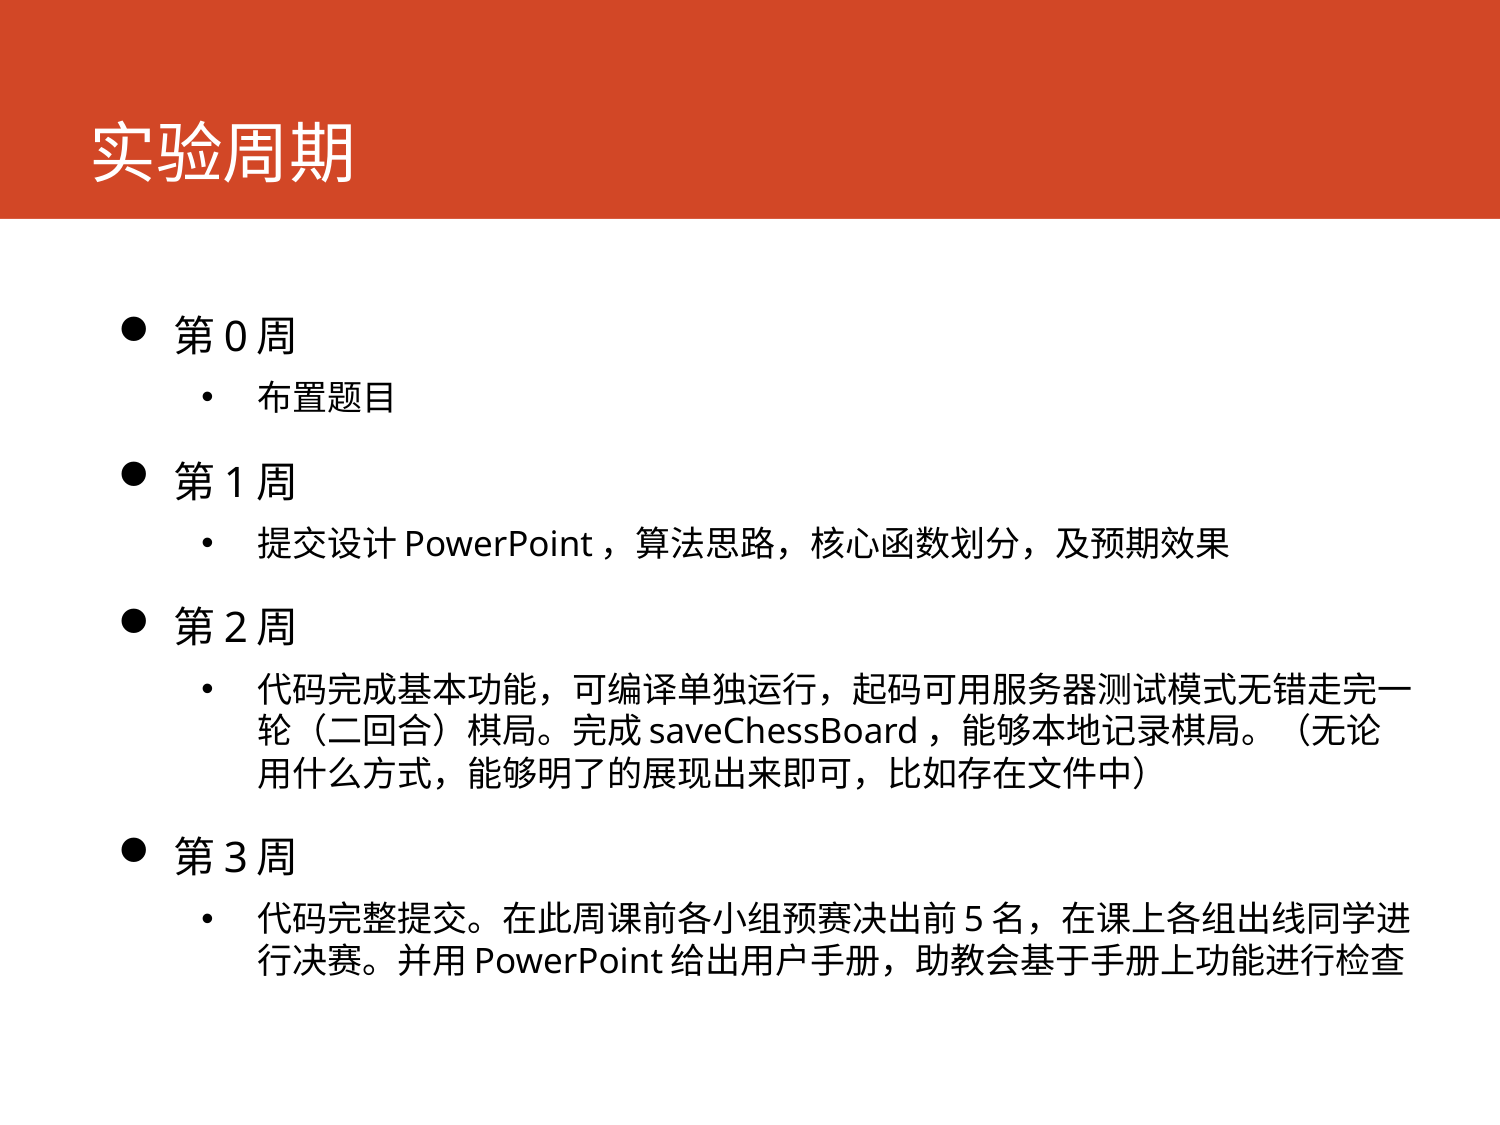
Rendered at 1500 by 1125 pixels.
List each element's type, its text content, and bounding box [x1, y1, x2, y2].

list 第0周 布置题目 第1周 提交设计PowerPoint，算法思路，核心函数划分，及预期效果 第2周 代码完成基本功能，可编译单独运行，起码可用服务器测试模式无错走完一轮（二回合）棋局。完成saveChessBoard，能够本地记录棋局。（无论用什么方式，能够明了的展现出来即可，比如存在文件中） 第3周 代码完整提交。在此周课前各小组预赛决出前5名，在课上各组出线同学进行决赛。并用PowerPoint给出用户手册，助教会基于手册上功能进行检查 [103, 276, 1428, 1014]
title 实验周期 [74, 0, 1397, 199]
